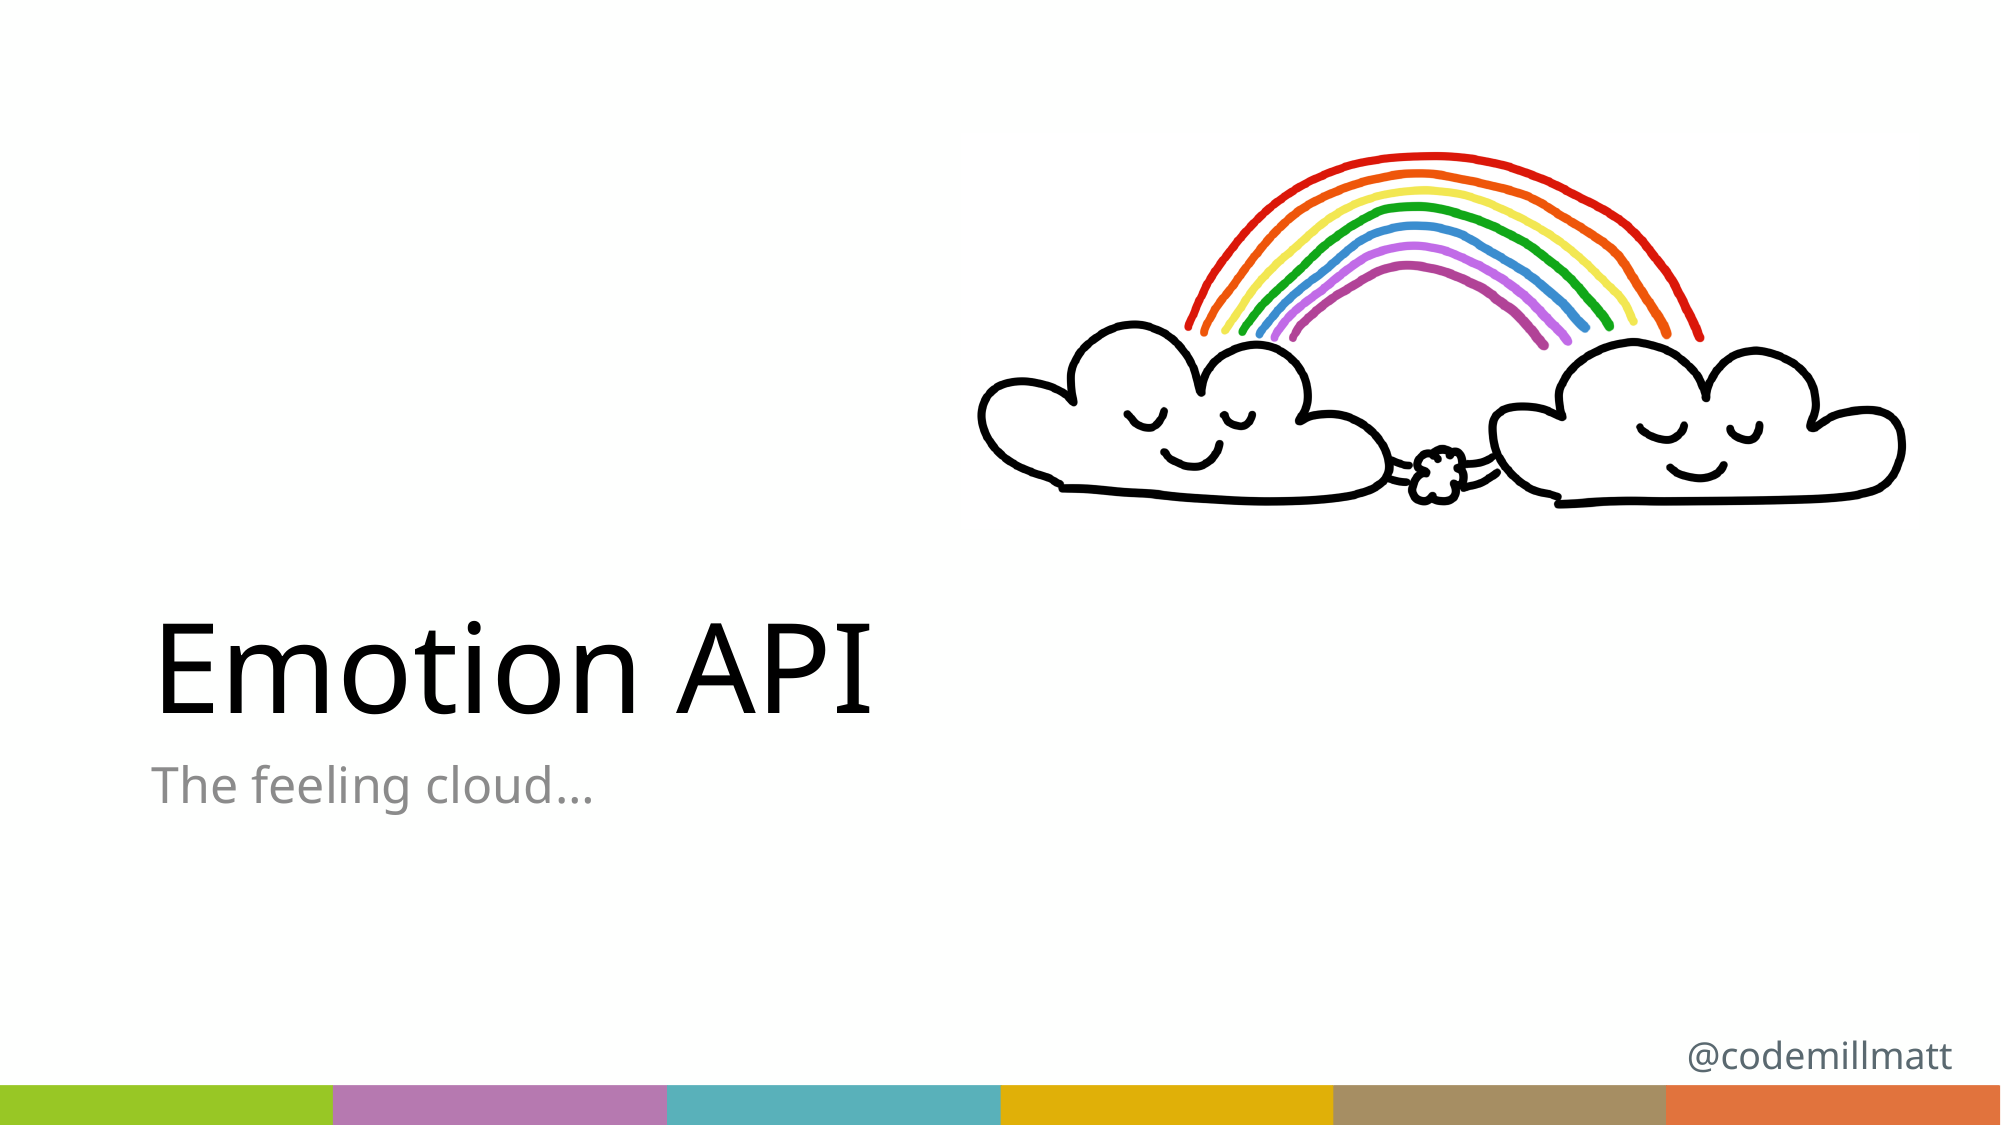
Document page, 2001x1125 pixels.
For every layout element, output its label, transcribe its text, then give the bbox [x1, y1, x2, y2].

picture [961, 133, 1919, 529]
title Emotion API [136, 280, 1862, 749]
list The feeling cloud… [136, 752, 1862, 999]
